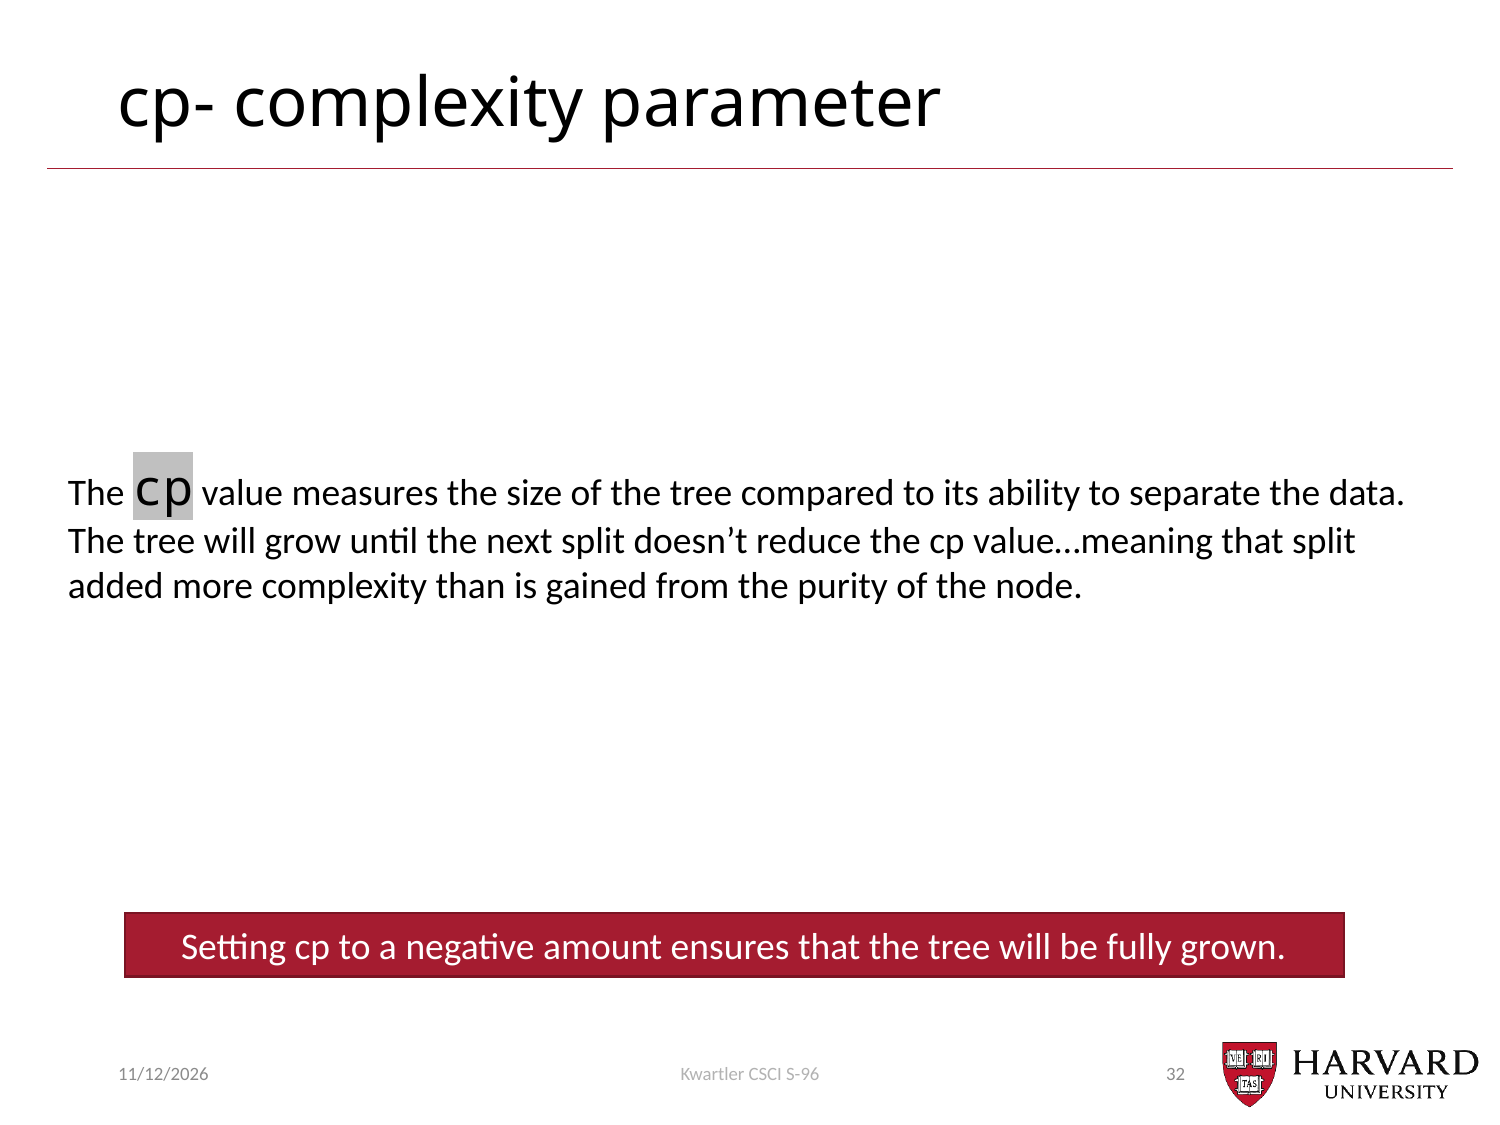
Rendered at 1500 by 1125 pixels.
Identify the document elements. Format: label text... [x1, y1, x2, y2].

footer Kwartler CSCI S-96 [496, 1042, 1004, 1103]
text_box Setting cp to a negative amount ensures that the tree will be fully grown. [124, 912, 1345, 978]
slide_number 32 [1059, 1042, 1200, 1103]
text_box The cp value measures the size of the tree compared to its ability to separate the data. The tree will grow until the next split doesn’t reduce the cp value…meaning that split added more complexity than is gained from the purity of the node. [53, 448, 1447, 613]
title cp- complexity parameter [103, 59, 1397, 157]
picture [1200, 1024, 1500, 1125]
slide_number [103, 1042, 441, 1103]
